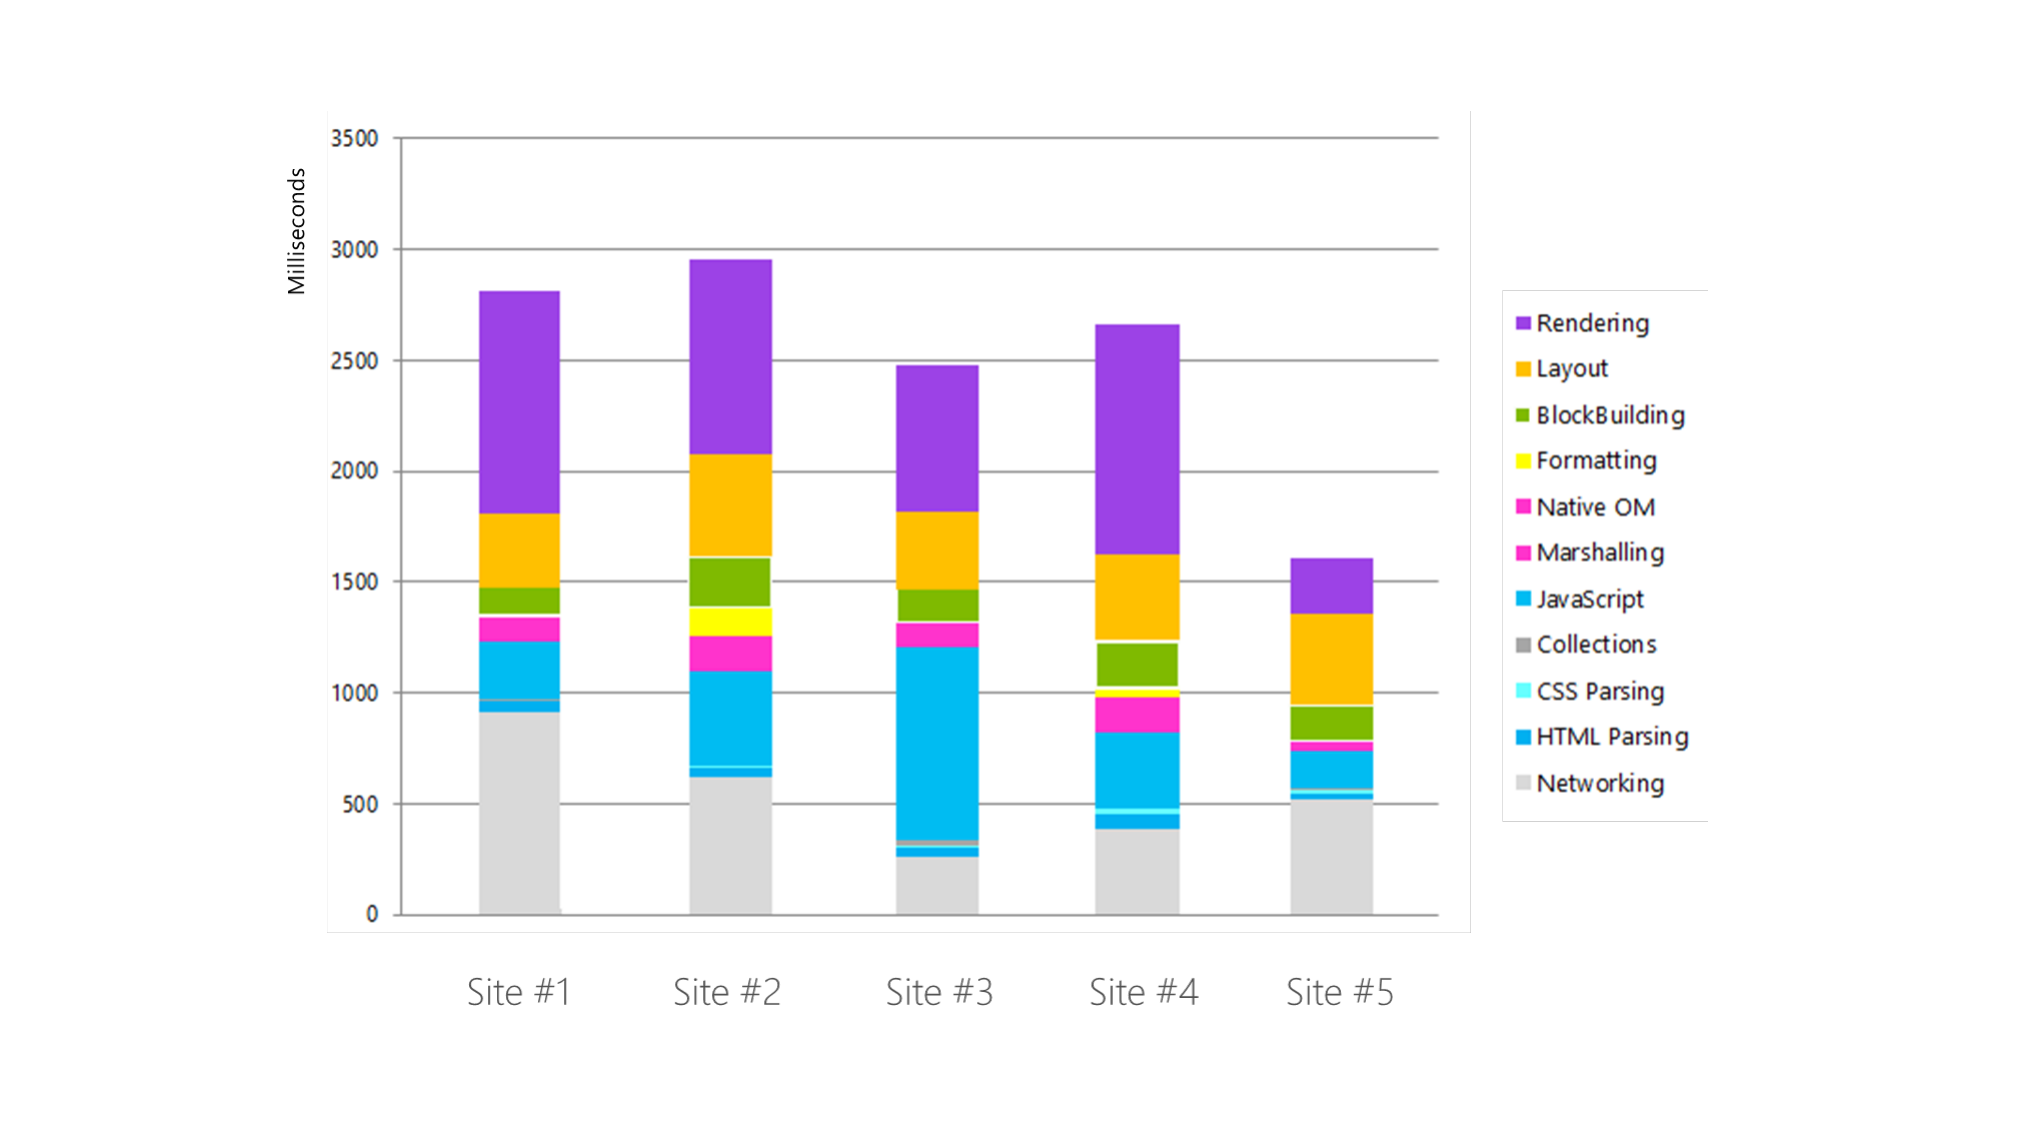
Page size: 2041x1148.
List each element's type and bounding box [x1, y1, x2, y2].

picture [274, 110, 1708, 1037]
